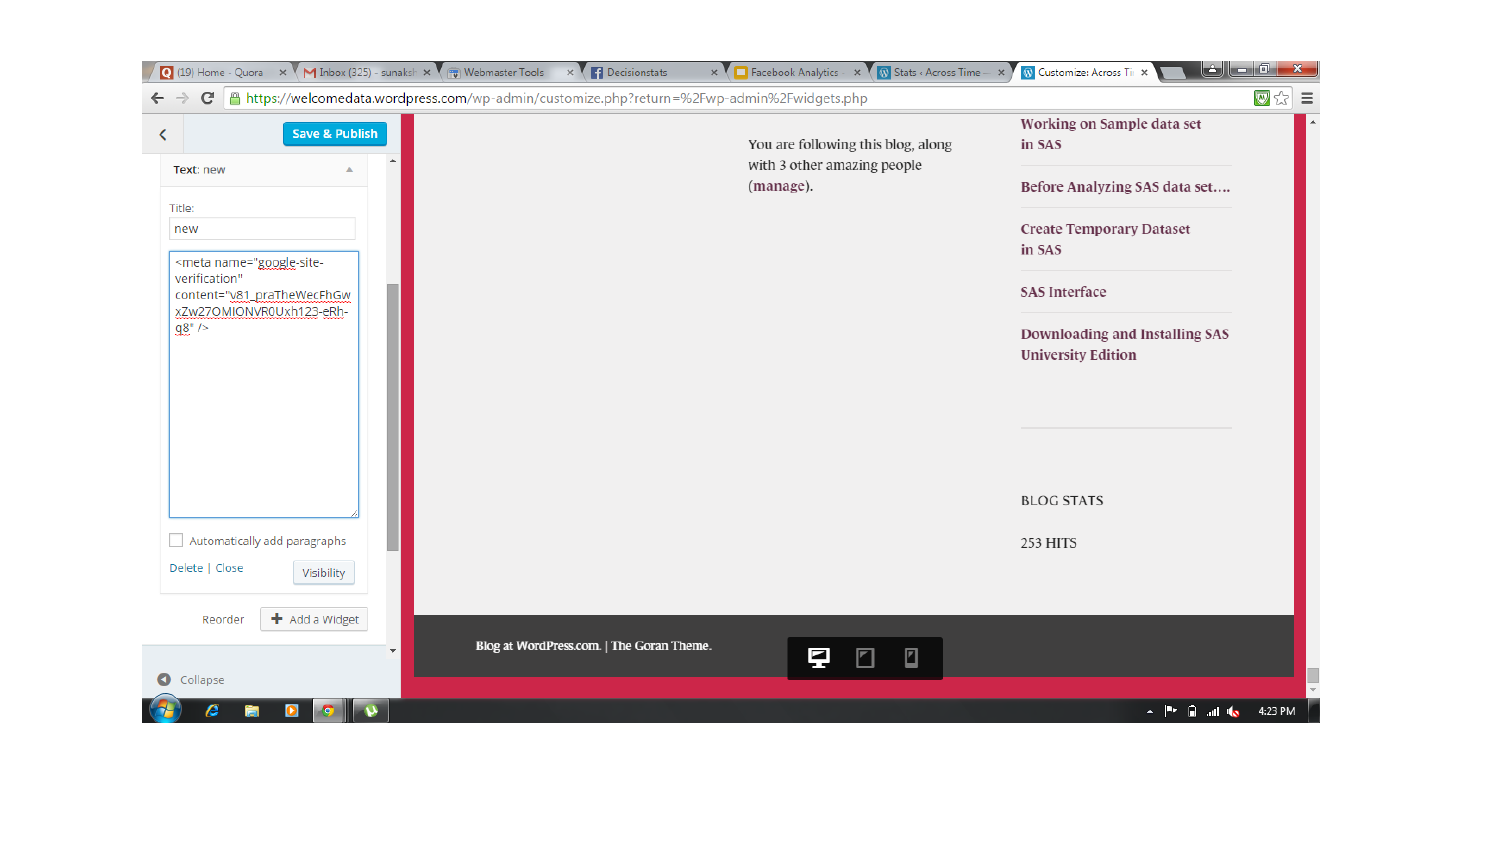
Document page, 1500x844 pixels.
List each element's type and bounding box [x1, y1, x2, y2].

picture [142, 60, 1320, 723]
